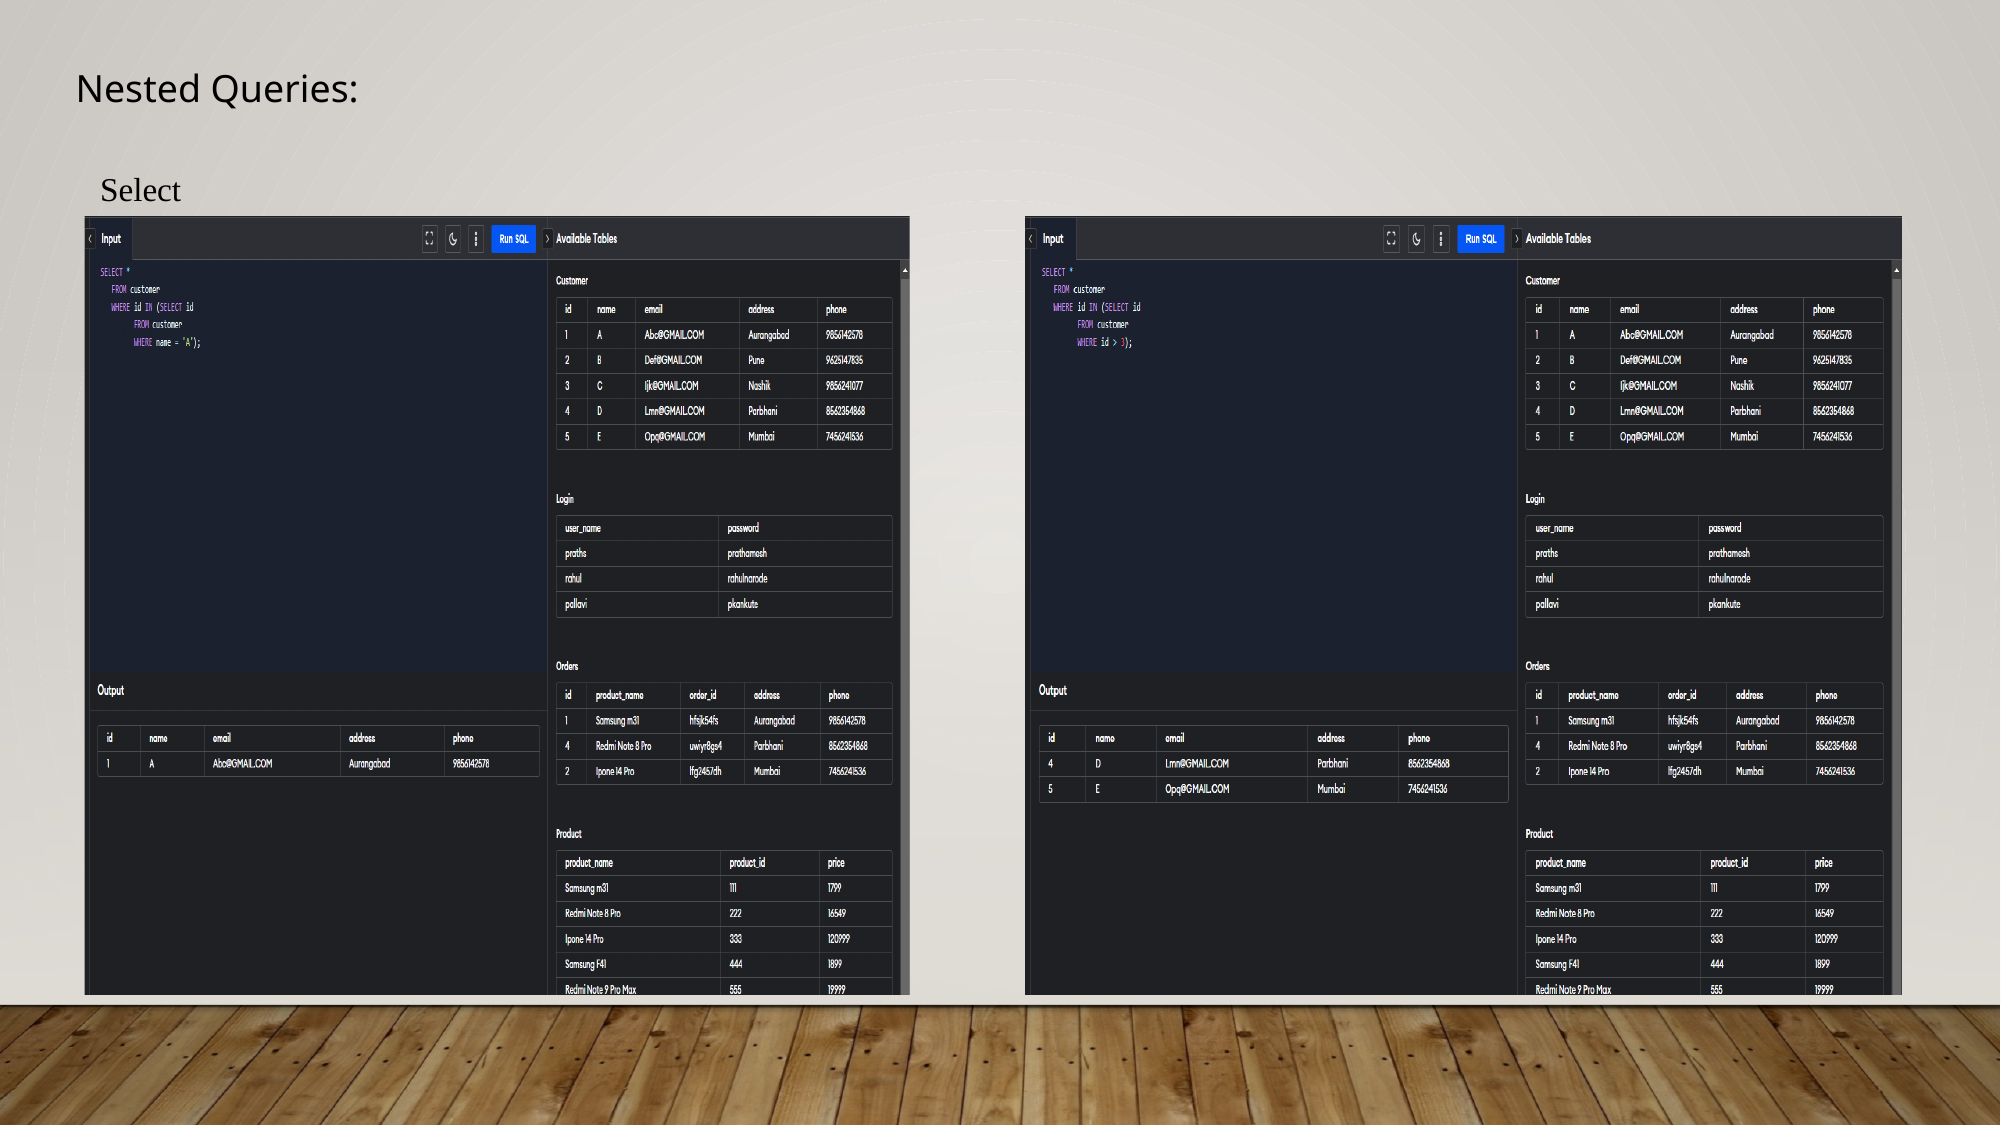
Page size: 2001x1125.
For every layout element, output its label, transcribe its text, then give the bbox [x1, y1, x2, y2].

text_box Select [85, 160, 197, 215]
text_box Nested Queries: [60, 57, 374, 118]
picture [84, 215, 910, 995]
picture [1024, 215, 1903, 995]
picture [0, 1005, 2000, 1125]
